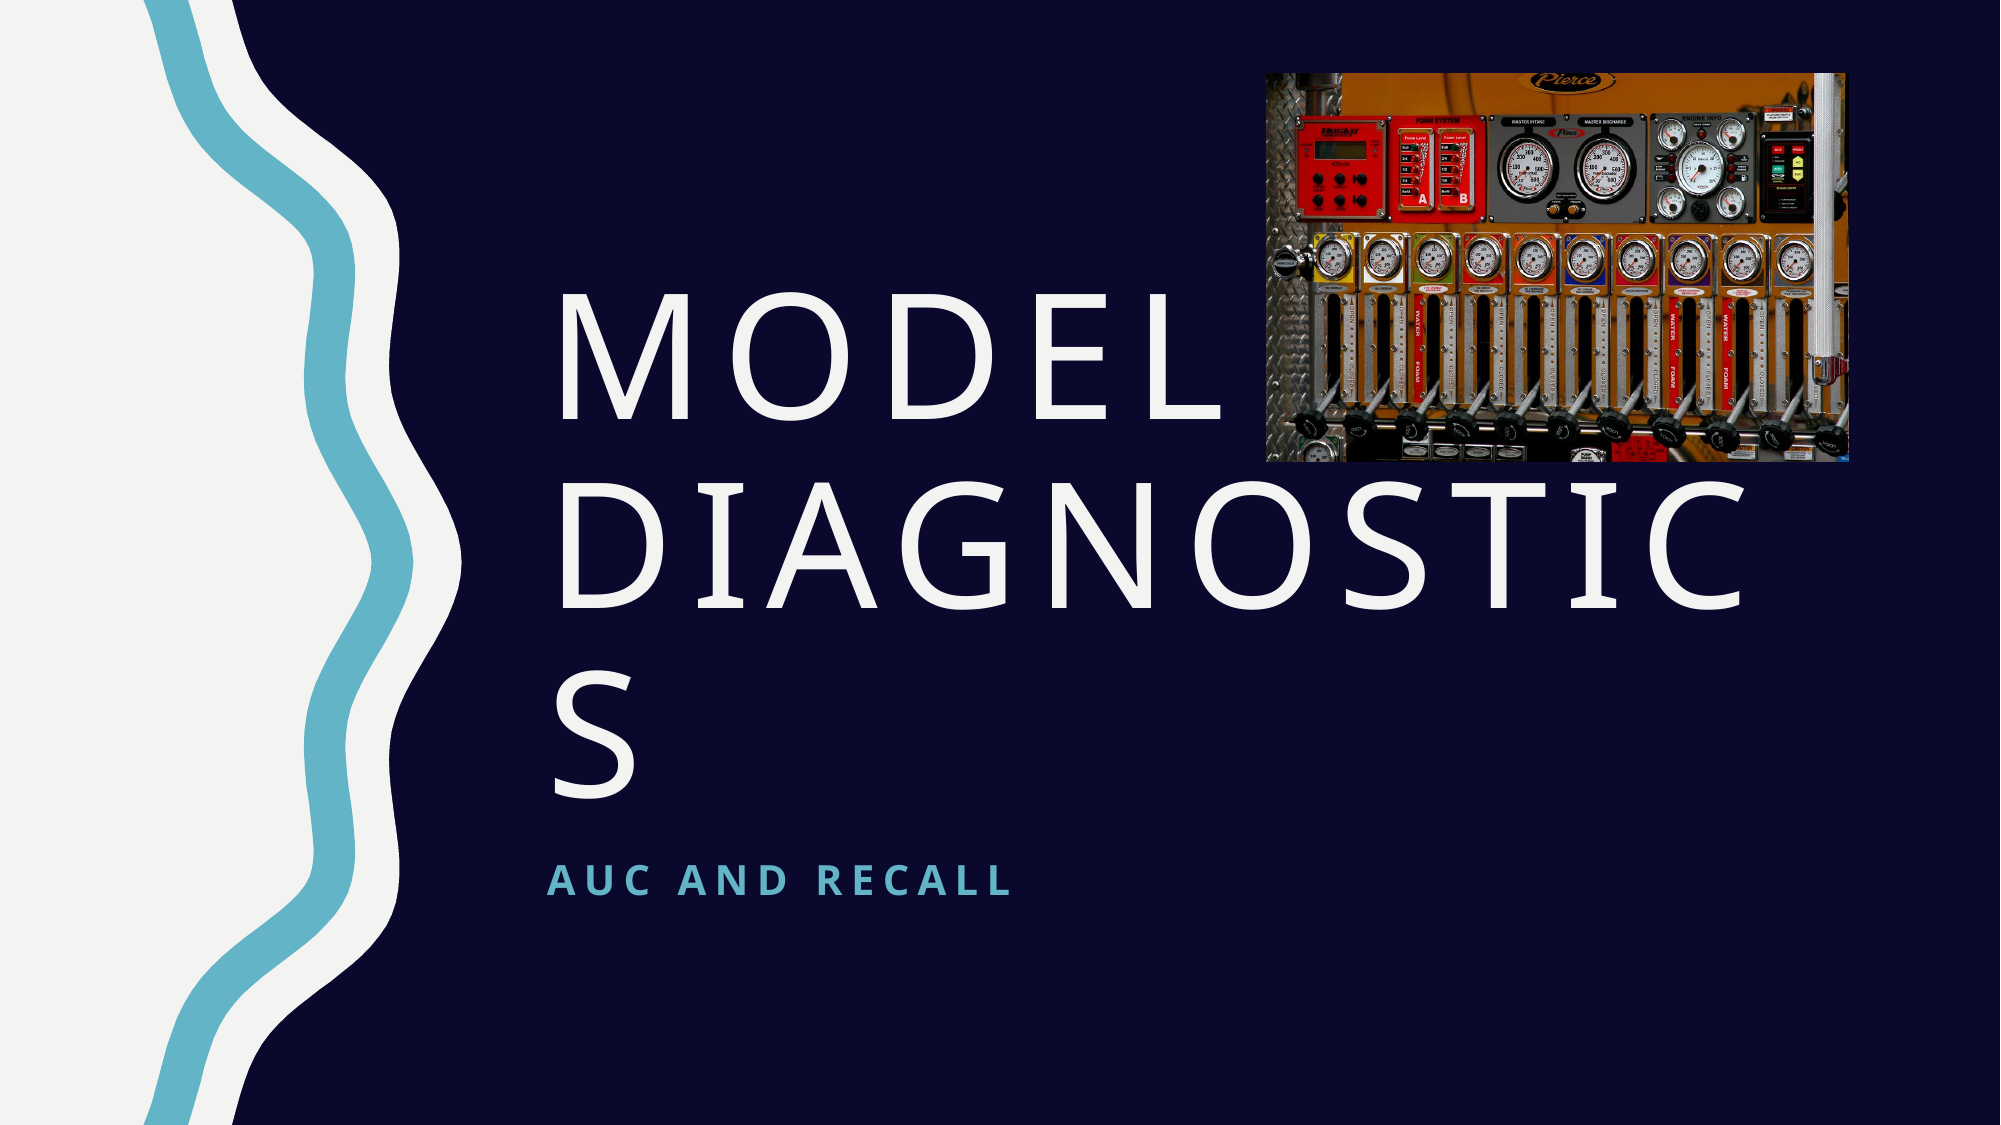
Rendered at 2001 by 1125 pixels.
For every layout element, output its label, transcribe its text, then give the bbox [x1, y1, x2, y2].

picture [1265, 73, 1849, 463]
list AUC and Recall [531, 846, 1684, 1003]
title Model Diagnostics [531, 176, 1875, 843]
